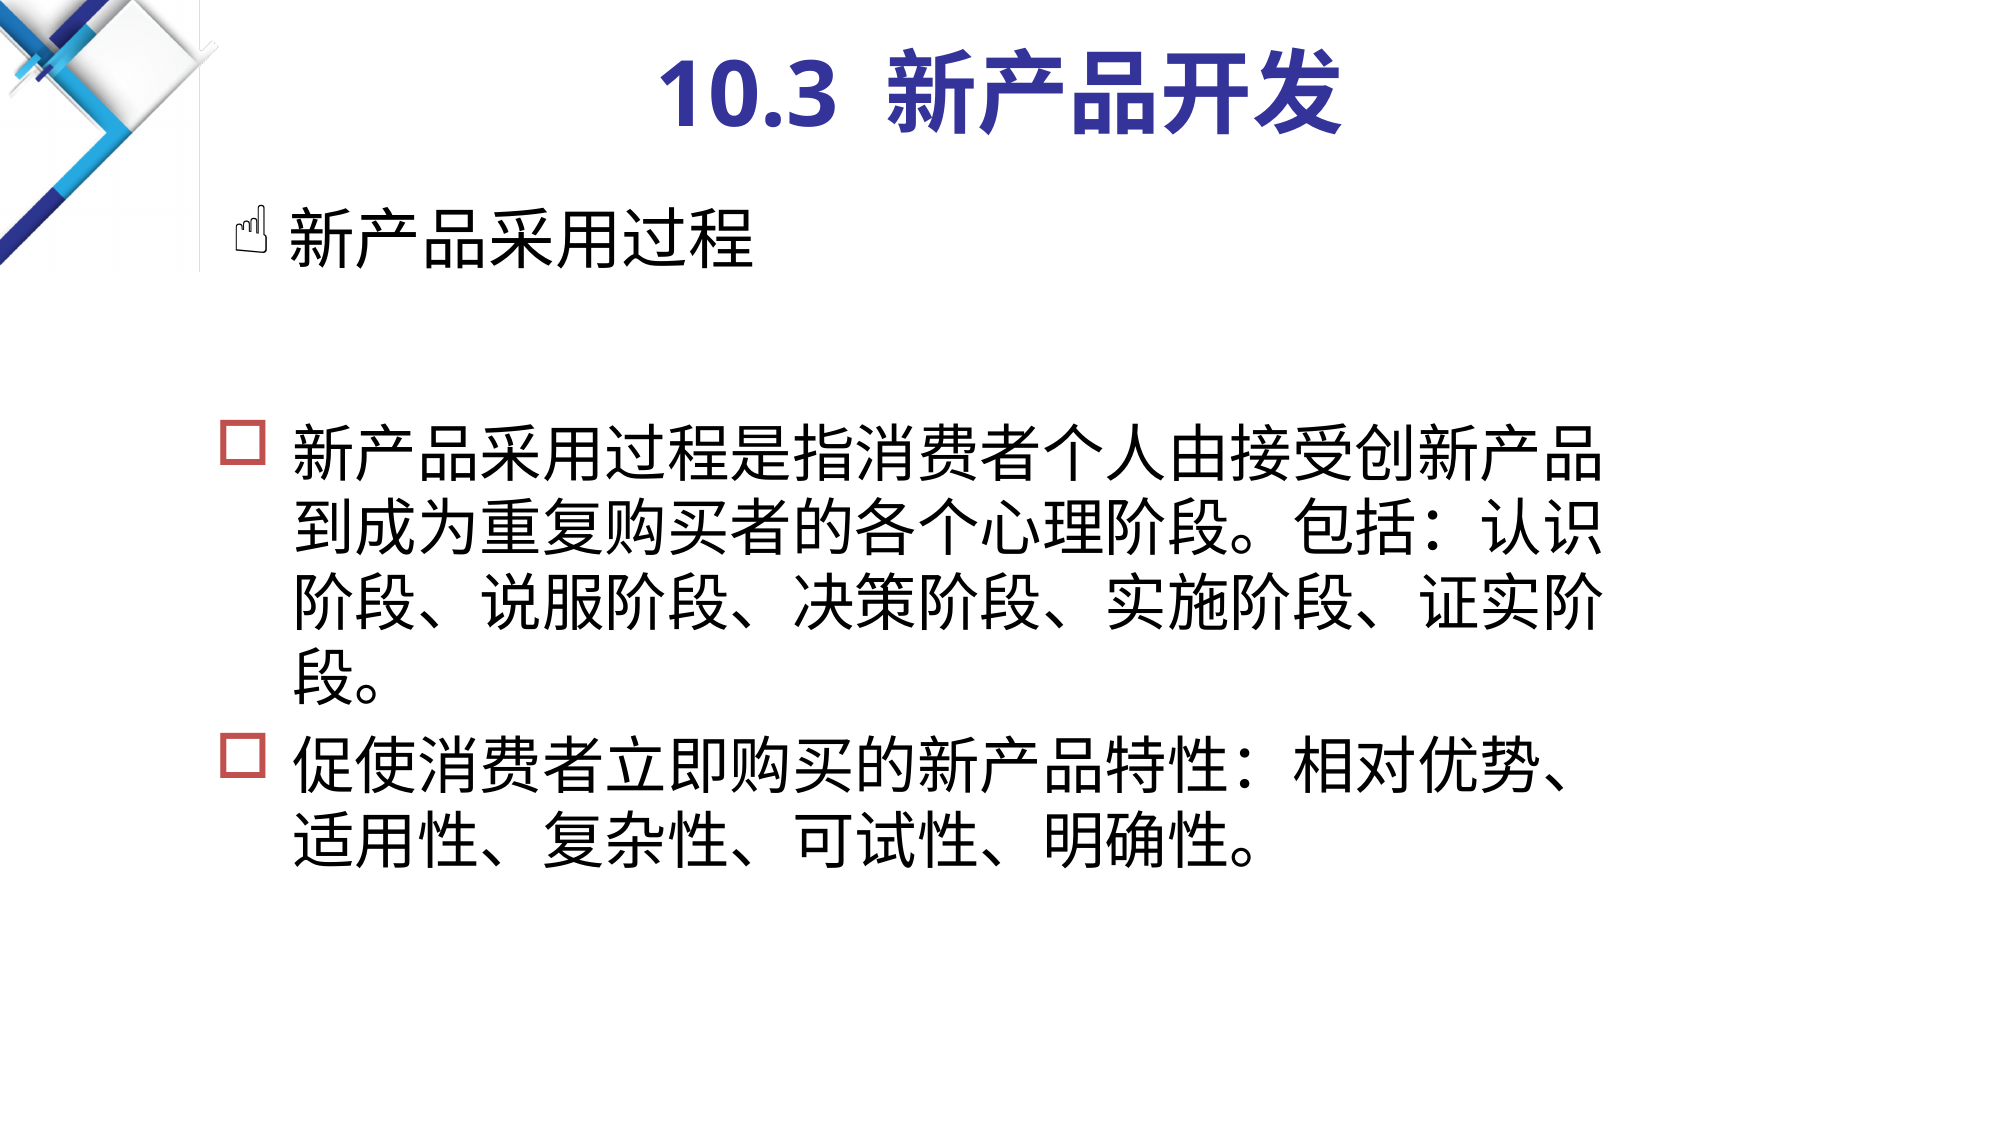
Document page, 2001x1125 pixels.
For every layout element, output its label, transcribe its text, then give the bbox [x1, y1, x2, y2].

title 10.3 新产品开发 [224, 19, 1900, 161]
text_box 新产品采用过程是指消费者个人由接受创新产品到成为重复购买者的各个心理阶段。包括：认识阶段、说服阶段、决策阶段、实施阶段、证实阶段。 促使消费者立即购买的新产品特性：相对优势、适用性、复杂性、可试性、明确性。 [200, 406, 1643, 1106]
list 新产品采用过程 [216, 189, 1816, 999]
picture [0, 0, 220, 272]
